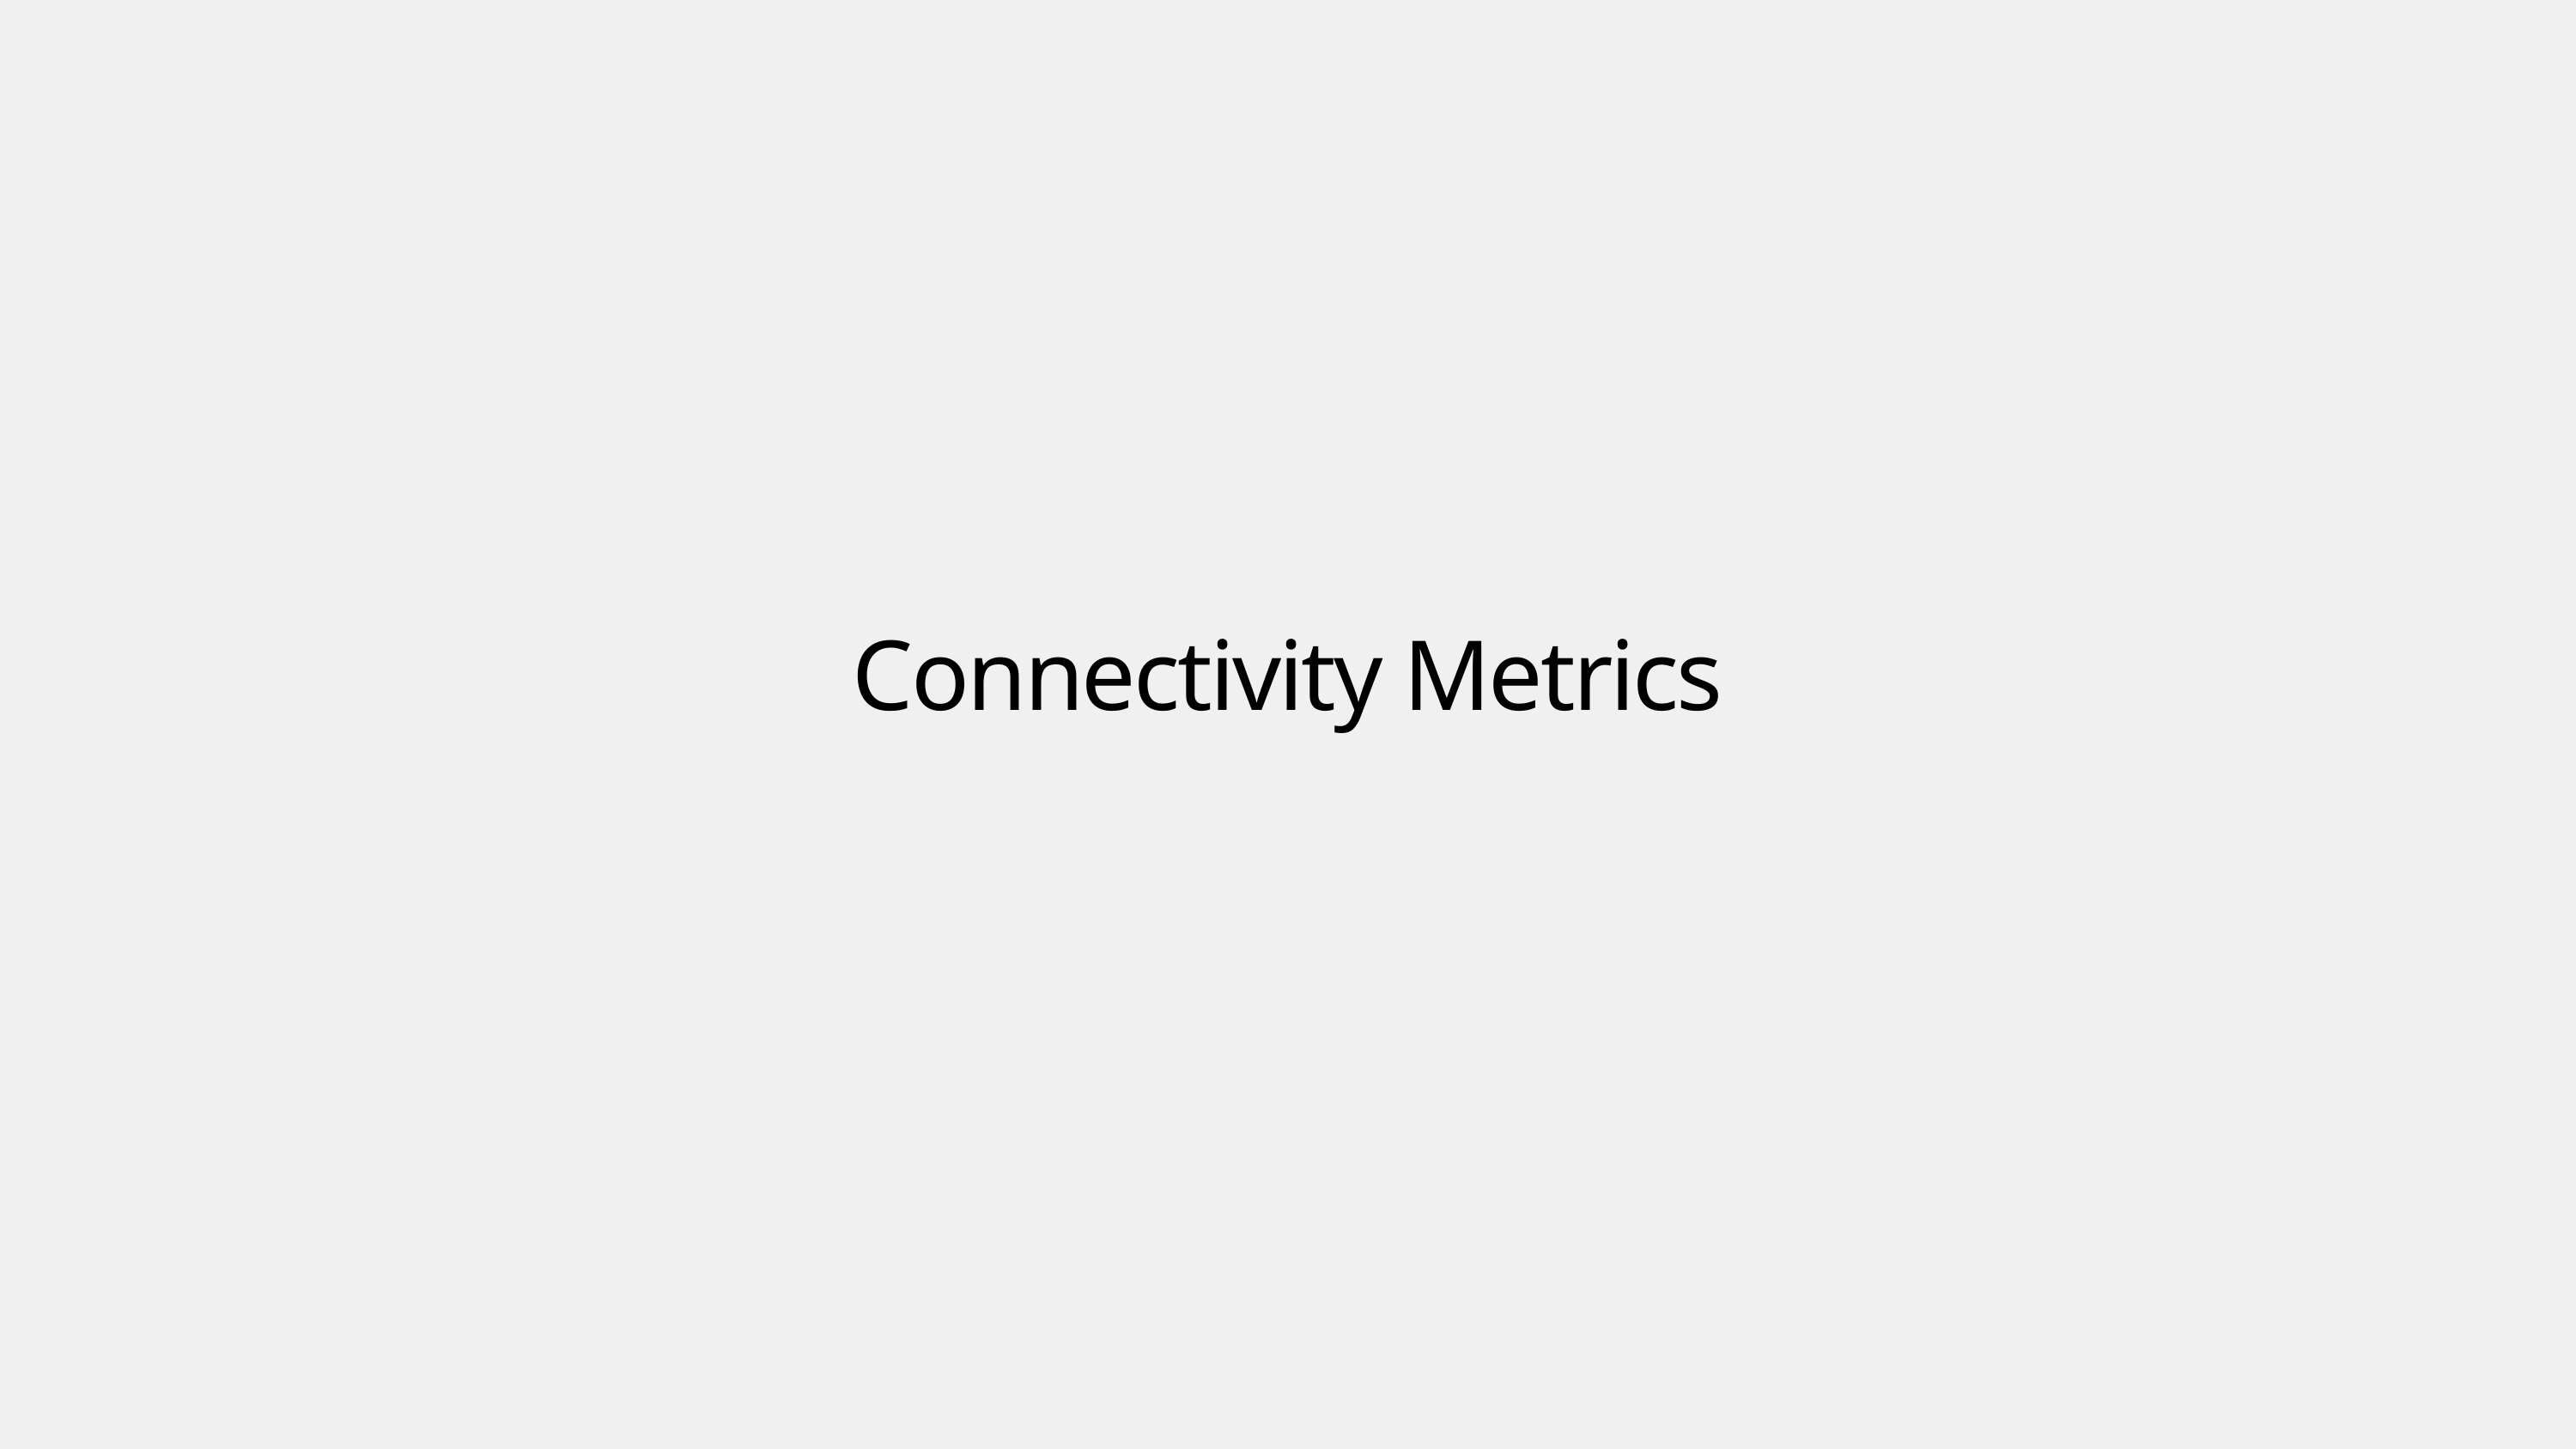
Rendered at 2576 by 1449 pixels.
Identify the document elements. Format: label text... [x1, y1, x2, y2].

text_box Connectivity Metrics [819, 594, 1756, 731]
